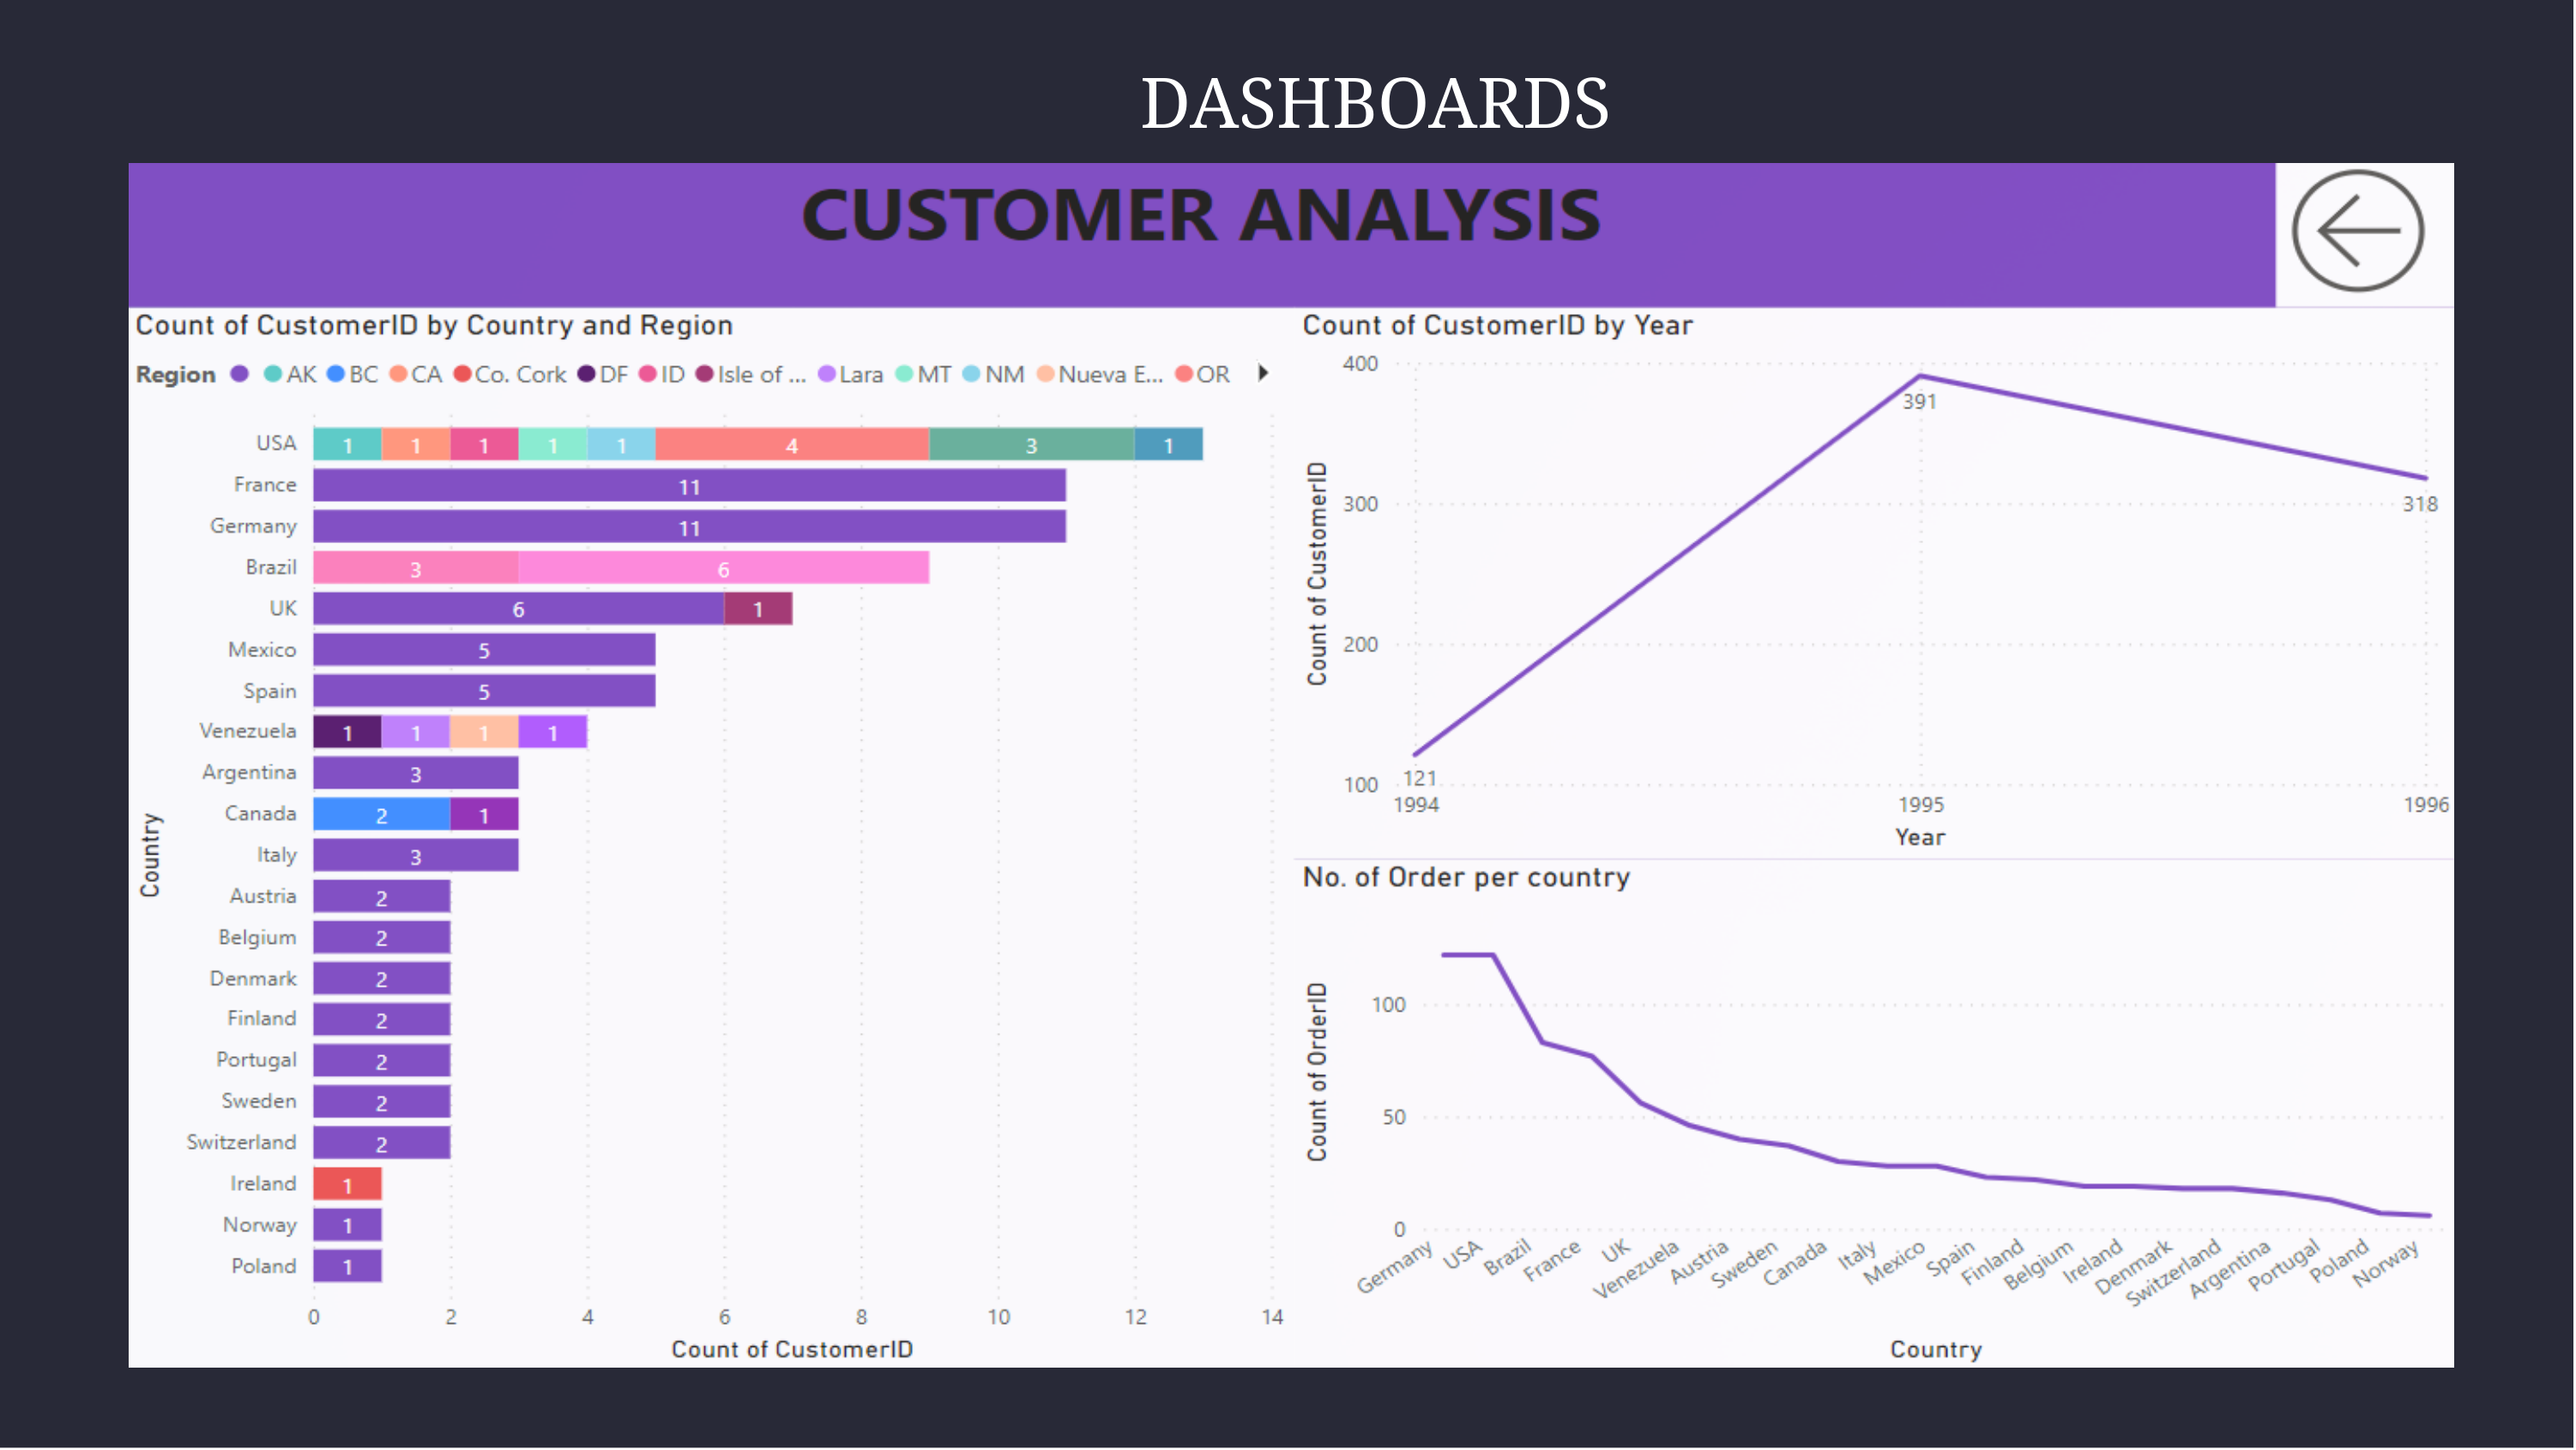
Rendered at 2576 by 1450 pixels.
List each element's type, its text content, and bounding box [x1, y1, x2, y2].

title DASHBOARDS [229, 58, 2346, 160]
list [128, 163, 2454, 1368]
